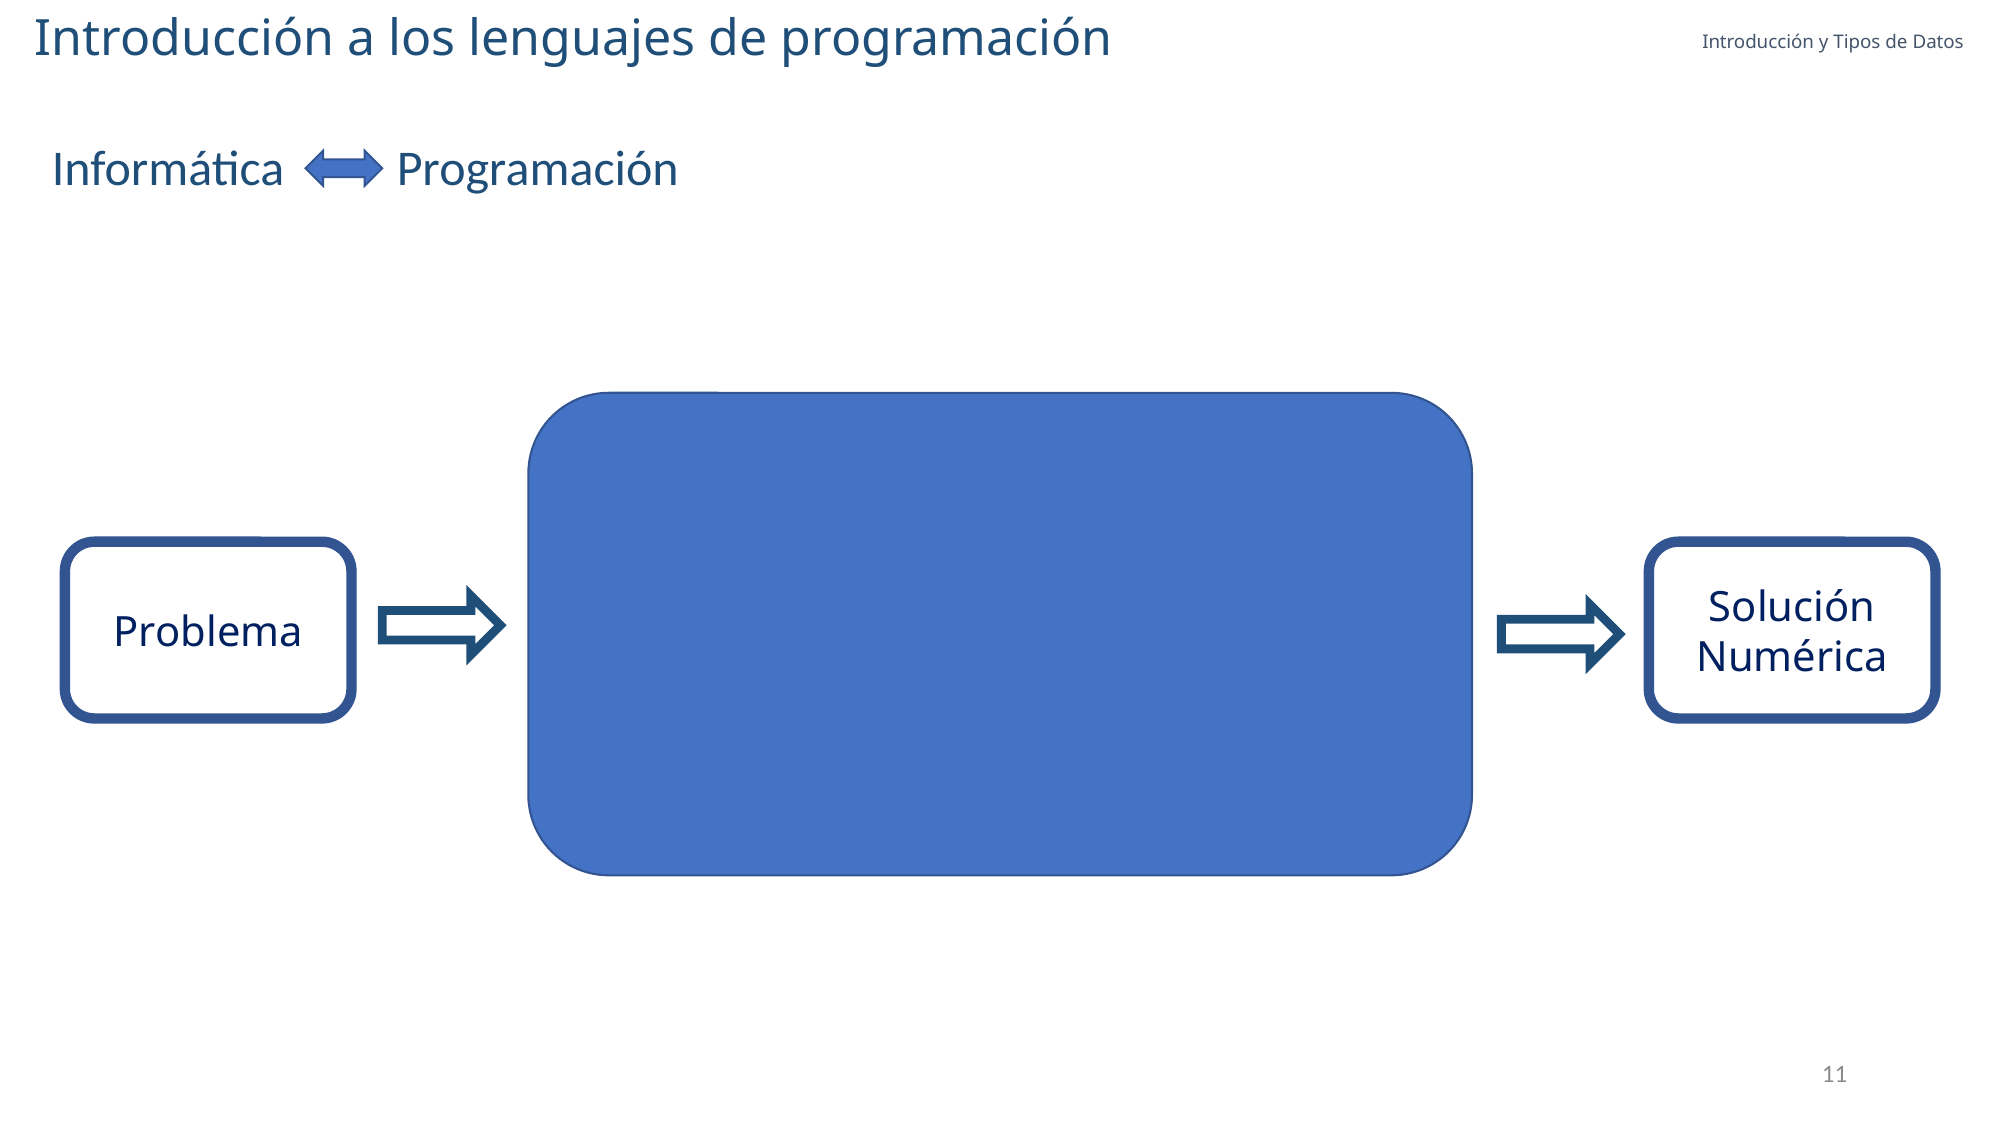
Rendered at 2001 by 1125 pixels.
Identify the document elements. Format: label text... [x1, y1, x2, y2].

text_box Introducción y Tipos de Datos [1614, 24, 2000, 70]
text_box [527, 391, 1474, 877]
text_box Introducción a los lenguajes de programación [19, 0, 1129, 73]
text_box [1500, 602, 1621, 667]
slide_number 11 [1412, 1042, 1863, 1103]
text_box Problema [63, 540, 353, 720]
text_box [304, 148, 384, 189]
text_box [381, 593, 502, 658]
text_box Informática Programación [37, 127, 1326, 203]
text_box Solución Numérica [1647, 540, 1937, 720]
